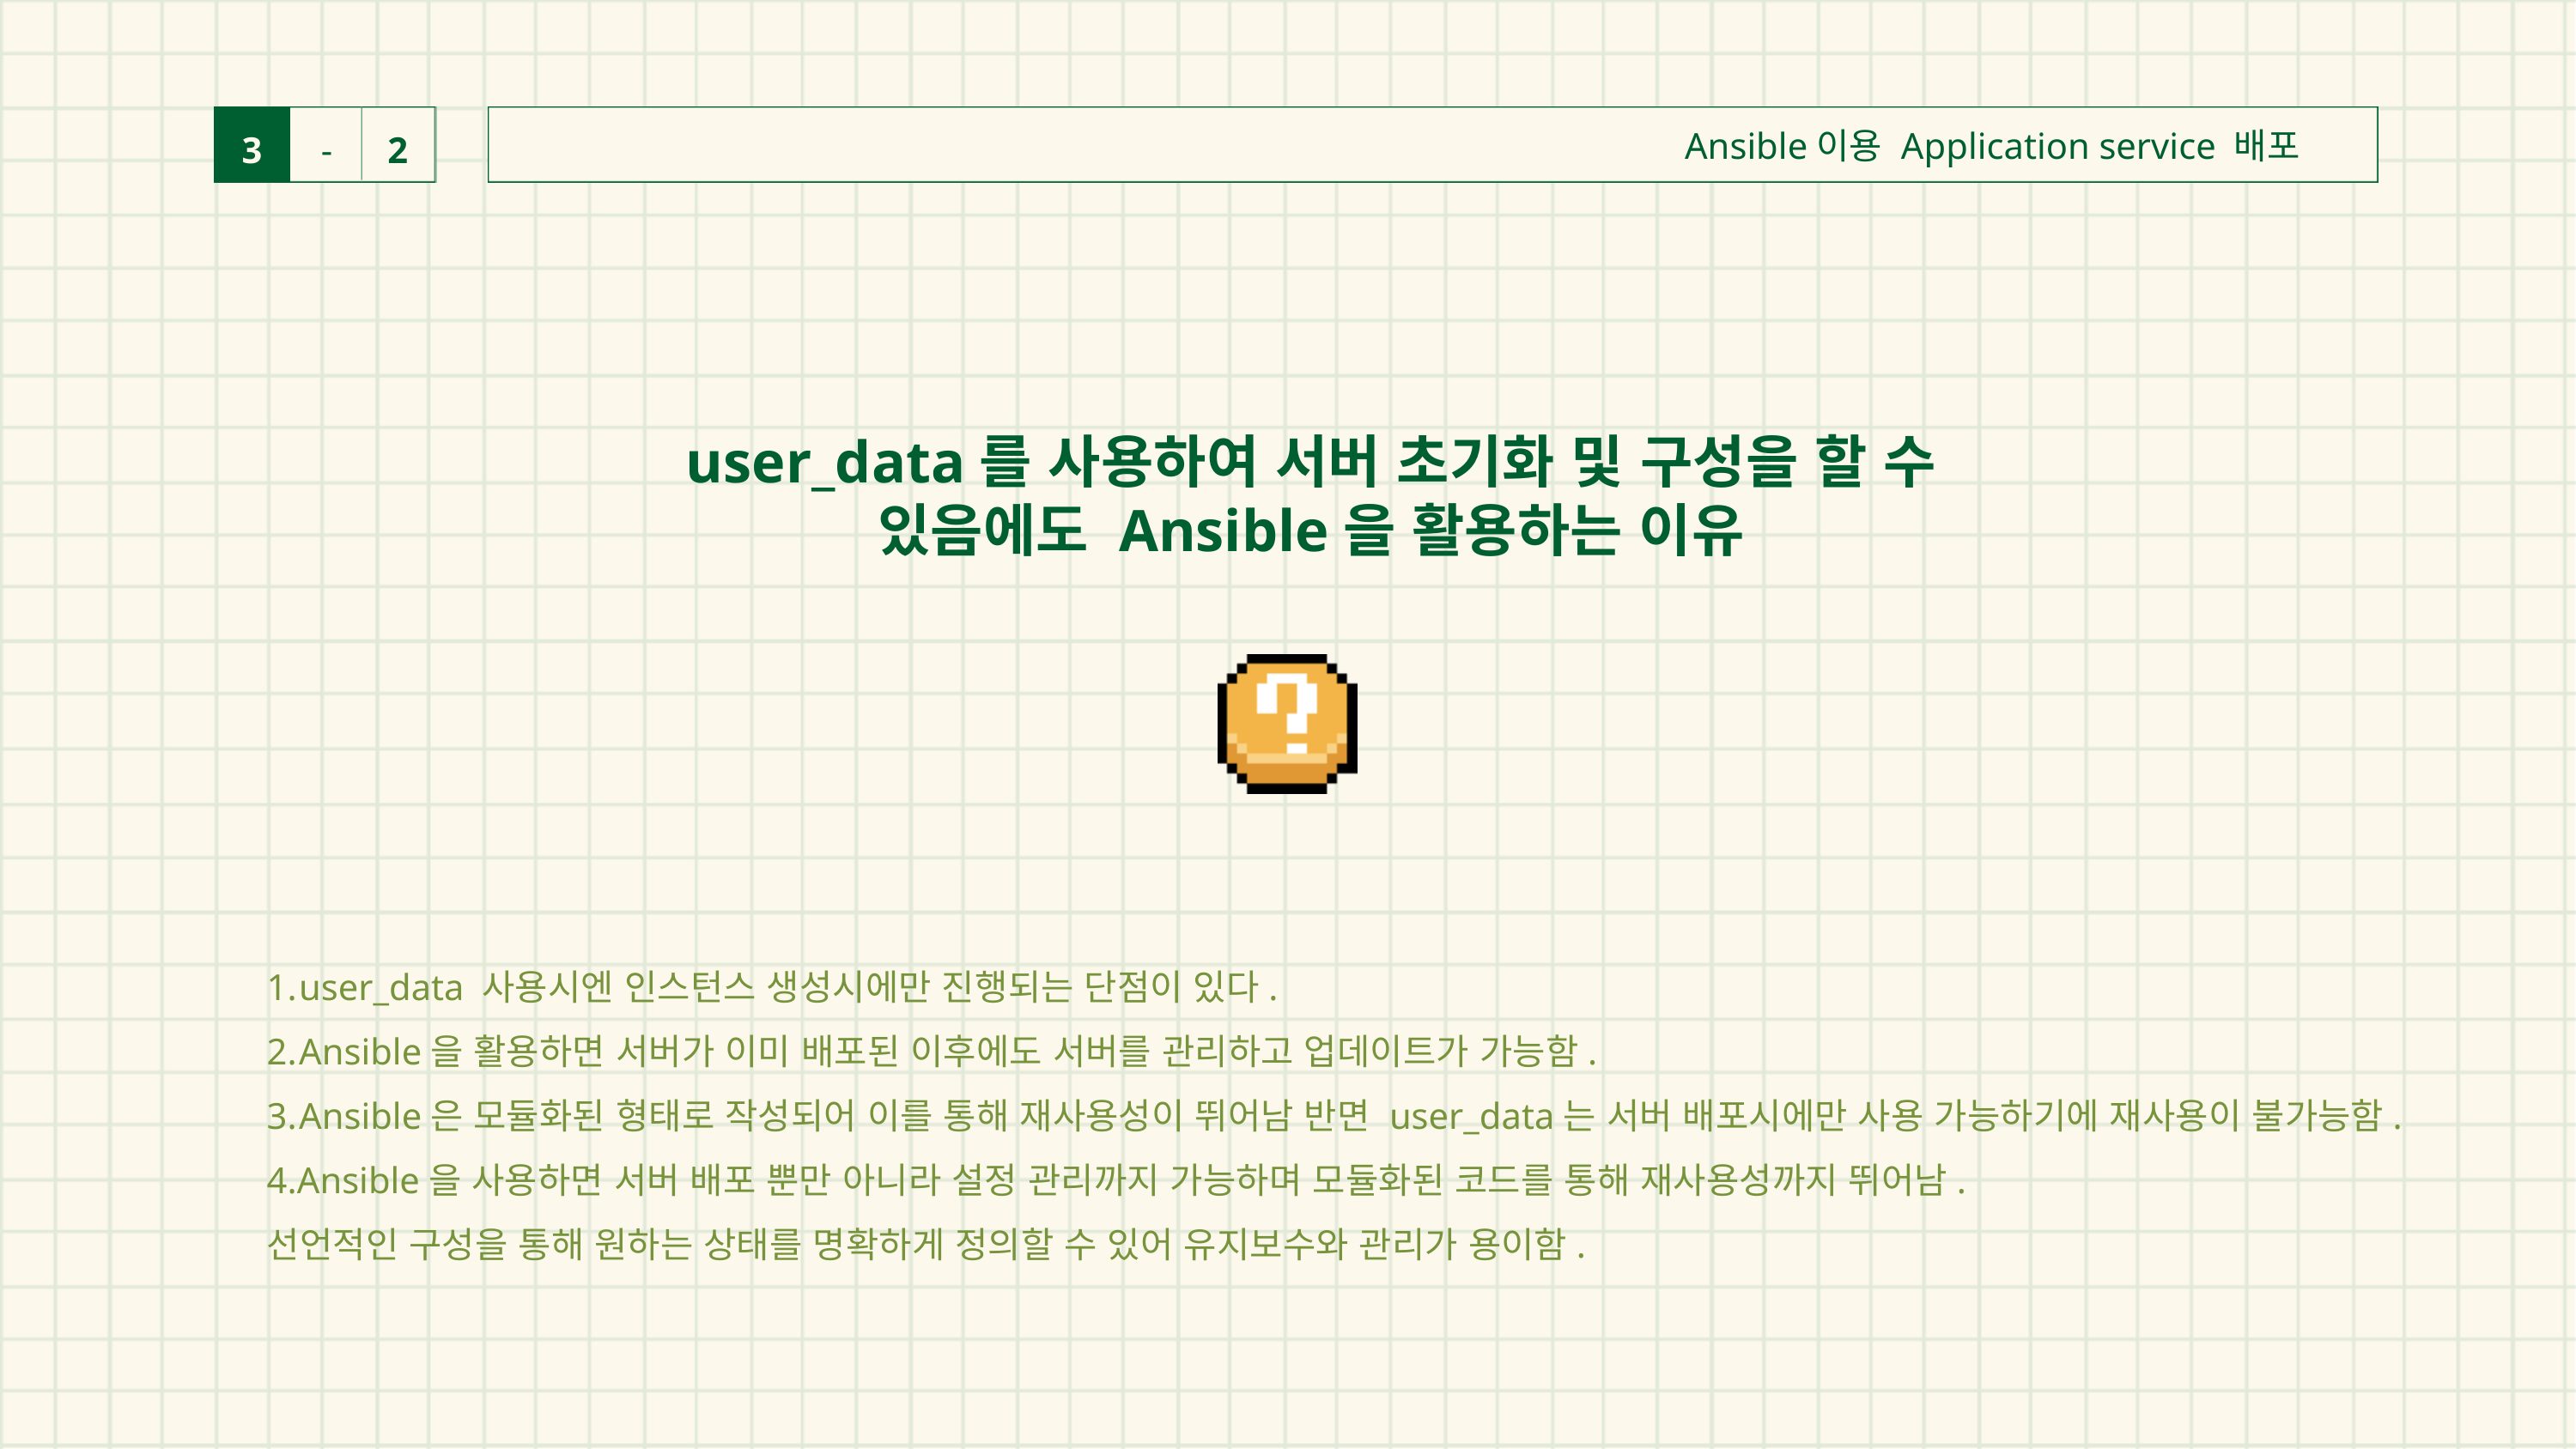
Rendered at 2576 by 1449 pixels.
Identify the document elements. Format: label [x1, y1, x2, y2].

text_box [488, 106, 2379, 183]
text_box [1218, 654, 1358, 795]
text_box [290, 106, 437, 183]
text_box [0, 0, 2576, 1449]
text_box [214, 106, 290, 183]
